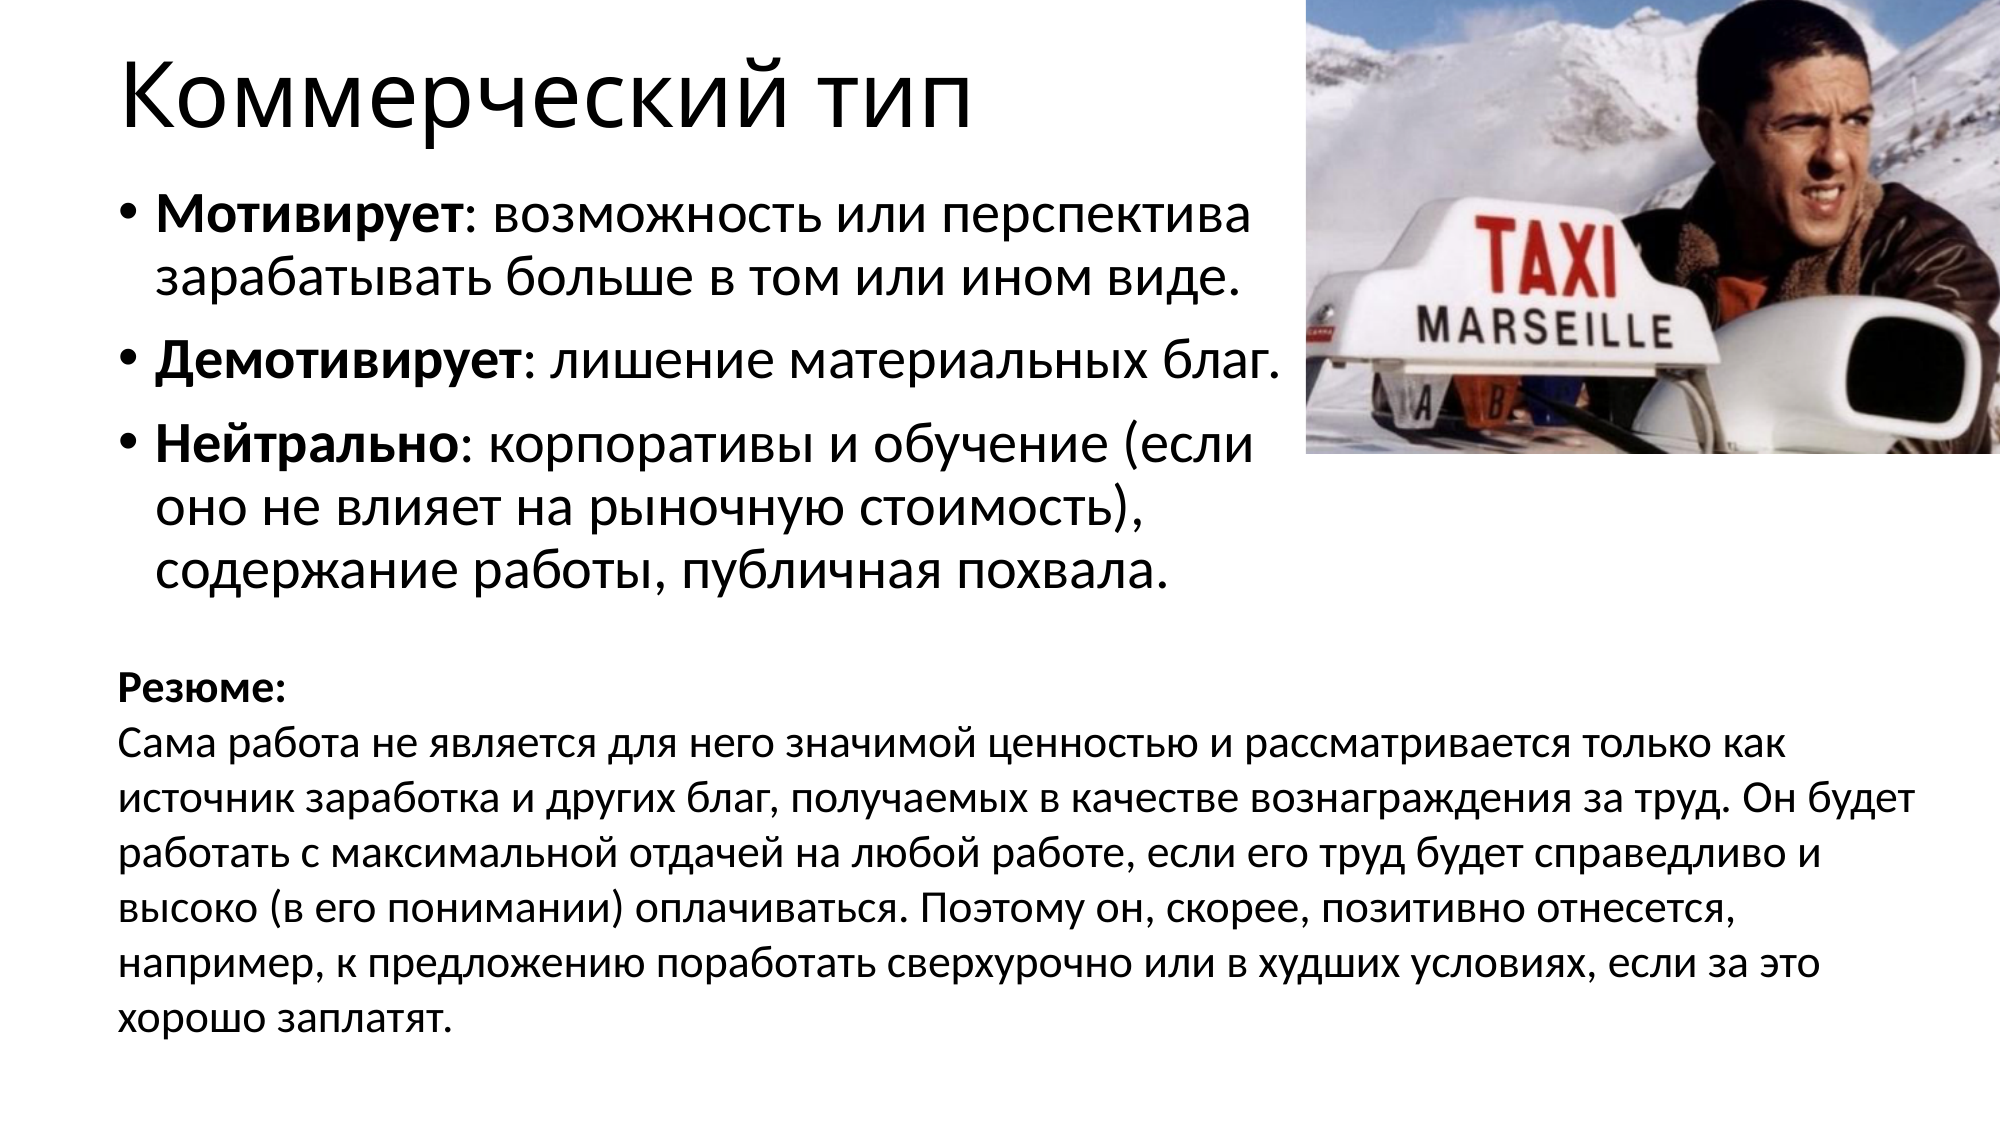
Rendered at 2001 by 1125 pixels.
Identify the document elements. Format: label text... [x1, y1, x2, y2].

title Коммерческий тип [103, 30, 1232, 165]
list Мотивирует: возможность или перспектива зарабатывать больше в том или ином виде. Демотивирует: лишение материальных благ. Нейтрально: корпоративы и обучение (если оно не влияет на рыночную стоимость), содержание работы, публичная похвала. [103, 174, 1306, 628]
picture [1305, 0, 2000, 454]
text_box Резюме: Сама работа не является для него значимой ценностью и рассматривается только как источник заработка и других благ, получаемых в качестве вознаграждения за труд. Он будет работать с максимальной отдачей на любой работе, если его труд будет справедливо и высоко (в его понимании) оплачиваться. Поэтому он, скорее, позитивно отнесется, например, к предложению поработать сверхурочно или в худших условиях, если за это хорошо заплатят. [102, 649, 1970, 1049]
